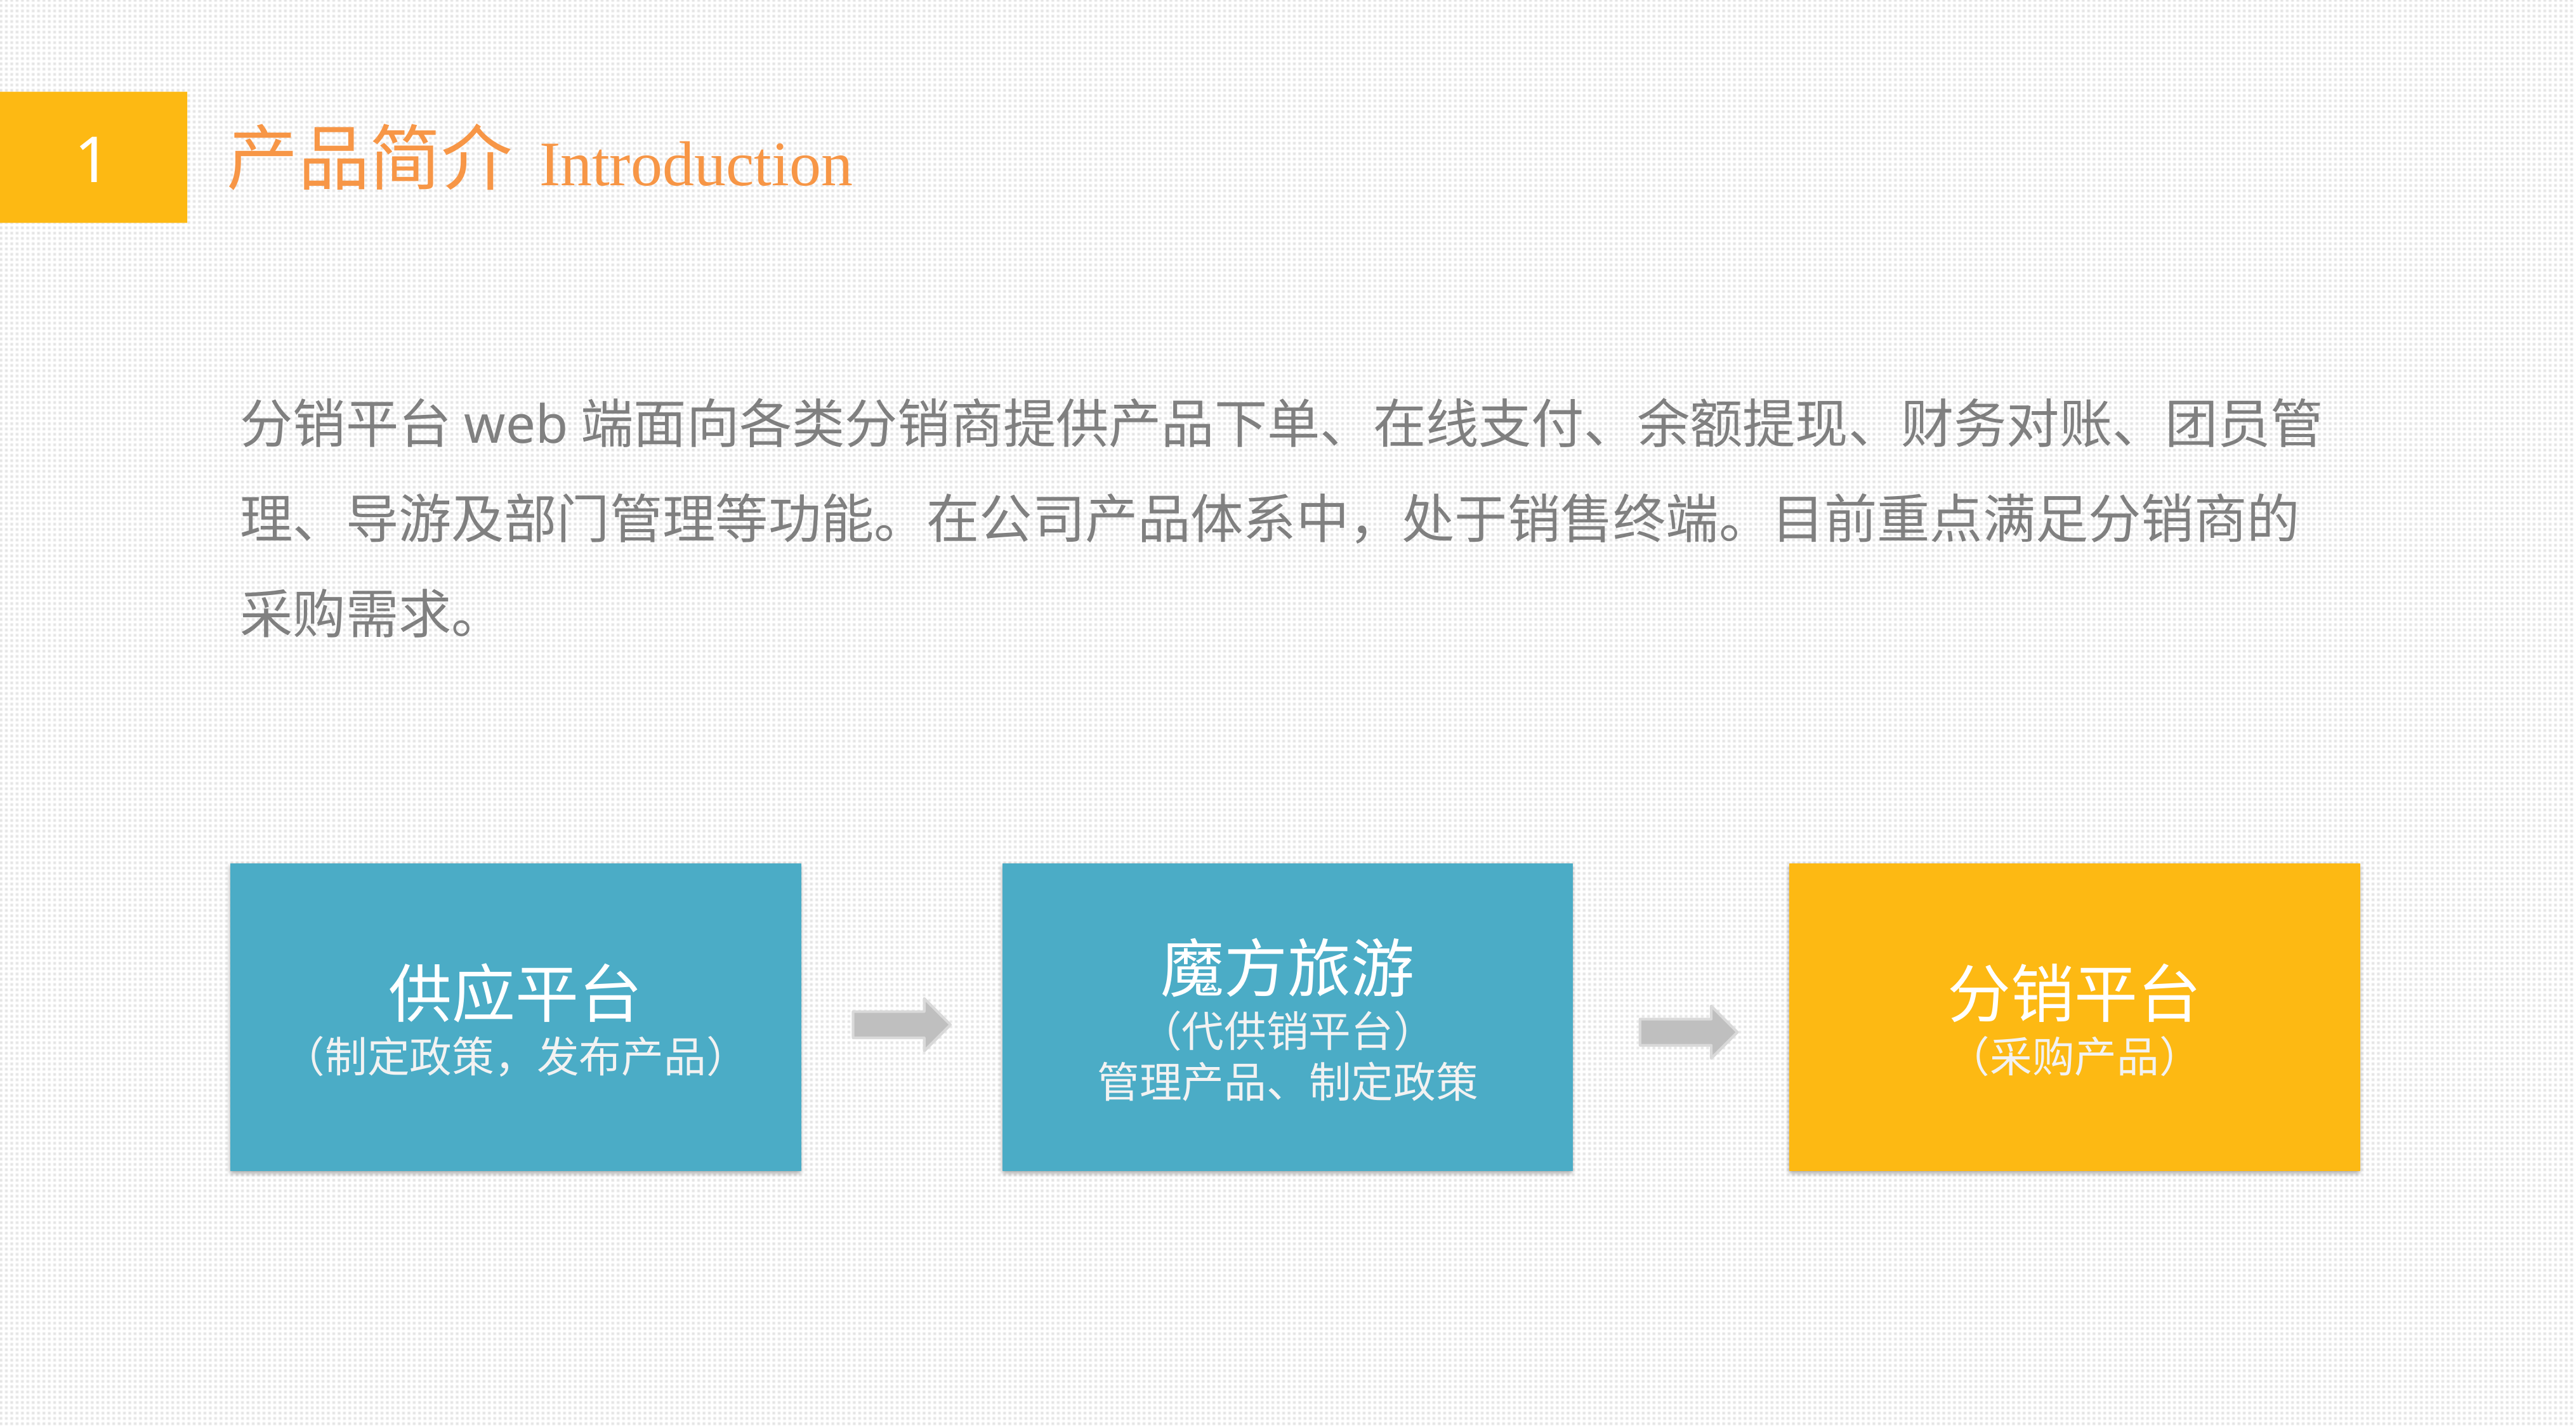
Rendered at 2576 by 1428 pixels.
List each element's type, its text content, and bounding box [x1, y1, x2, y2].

text_box 分销平台 （采购产品） [1789, 863, 2360, 1171]
text_box 1 [65, 114, 137, 200]
text_box 魔方旅游 （代供销平台） 管理产品、制定政策 [1002, 863, 1573, 1171]
text_box [1638, 1004, 1739, 1060]
picture [0, 0, 2576, 1428]
text_box [0, 91, 188, 224]
text_box 供应平台 （制定政策，发布产品） [230, 863, 801, 1171]
text_box 分销平台web端面向各类分销商提供产品下单、在线支付、余额提现、财务对账、团员管理、导游及部门管理等功能。在公司产品体系中，处于销售终端。目前重点满足分销商的采购需求。 [231, 354, 2337, 649]
text_box 产品简介 [217, 108, 522, 204]
text_box Introduction [530, 117, 863, 204]
text_box [851, 997, 952, 1052]
